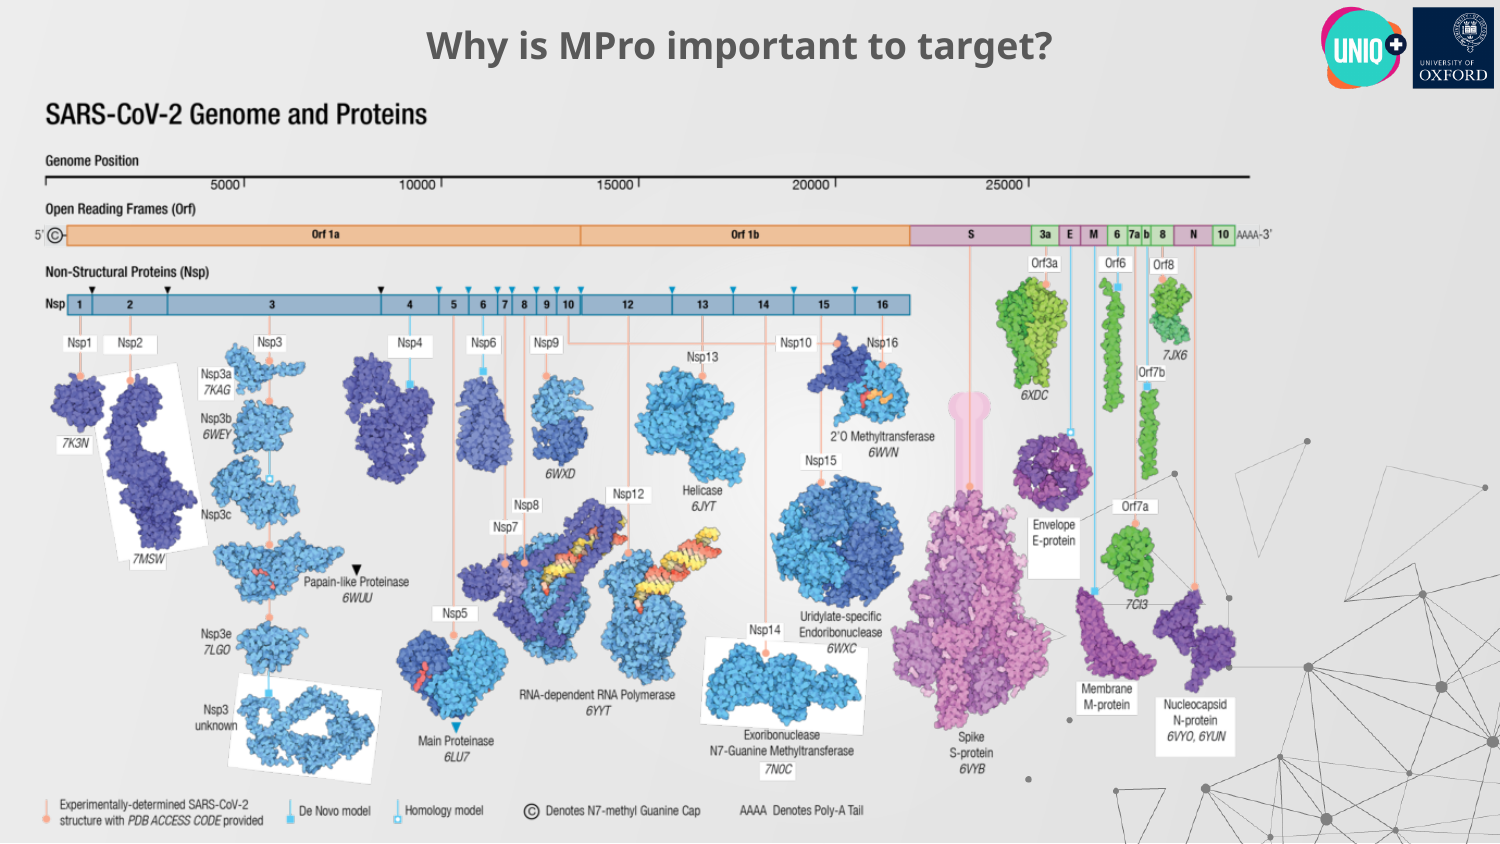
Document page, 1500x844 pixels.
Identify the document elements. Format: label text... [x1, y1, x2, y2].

text_box Why is MPro important to target? [396, 6, 1084, 80]
picture [0, 0, 1500, 844]
